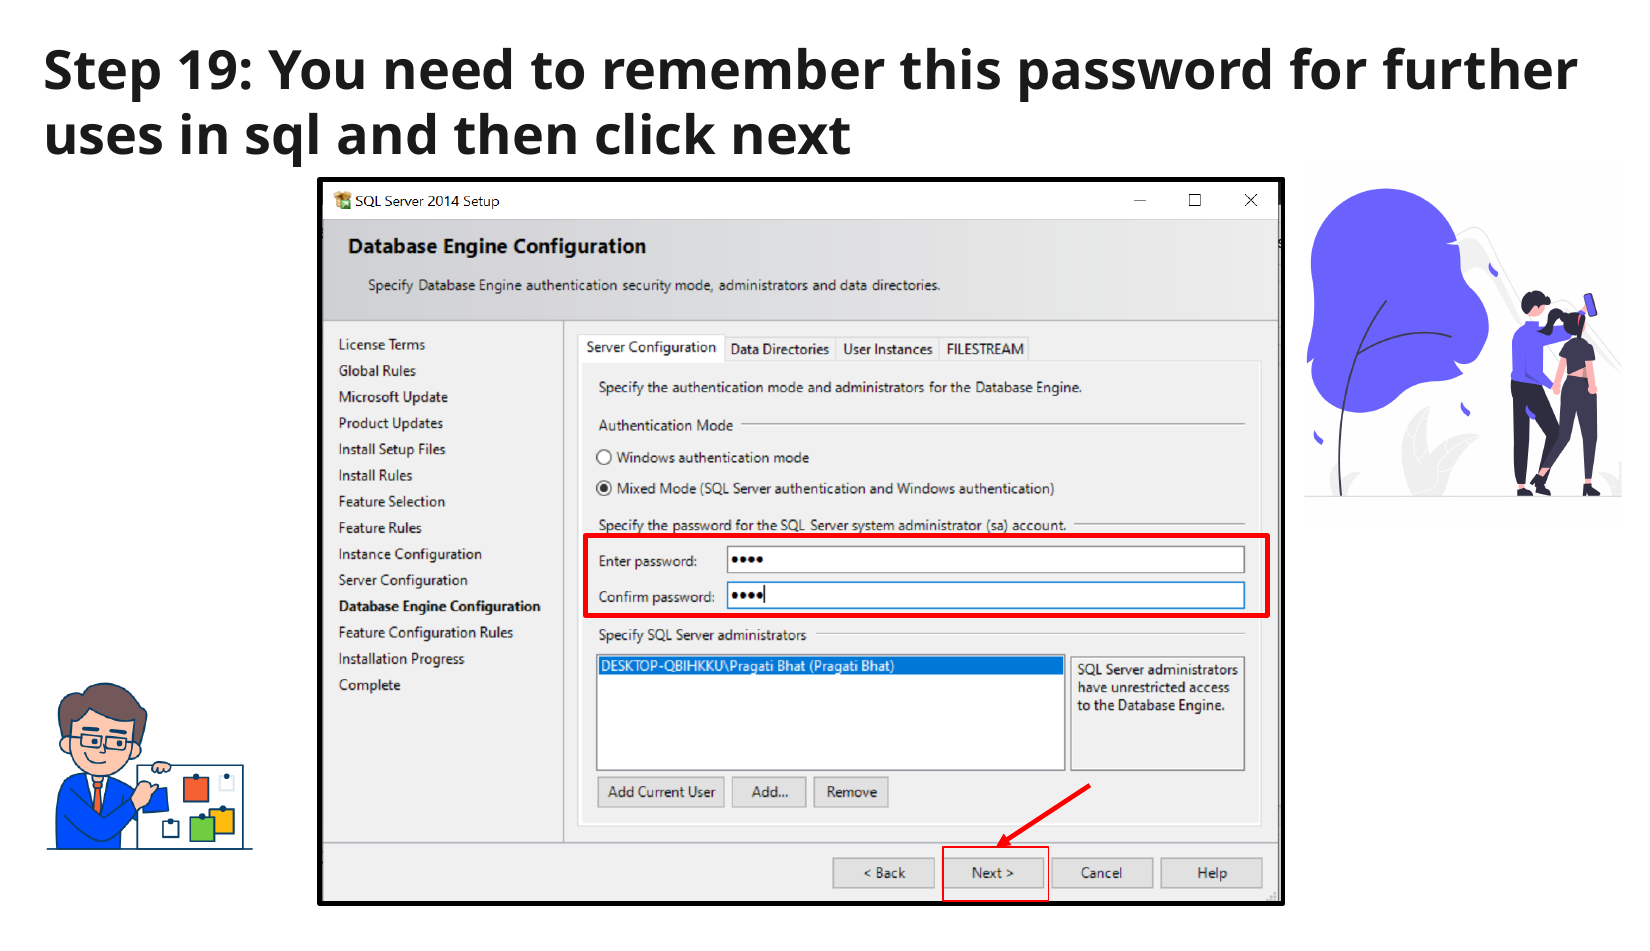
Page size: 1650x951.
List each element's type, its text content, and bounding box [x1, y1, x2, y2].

text_box Step 19: You need to remember this password for further uses in sql and then click next [28, 20, 1622, 180]
picture [1303, 158, 1622, 527]
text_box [995, 784, 1091, 848]
picture [0, 181, 1281, 950]
